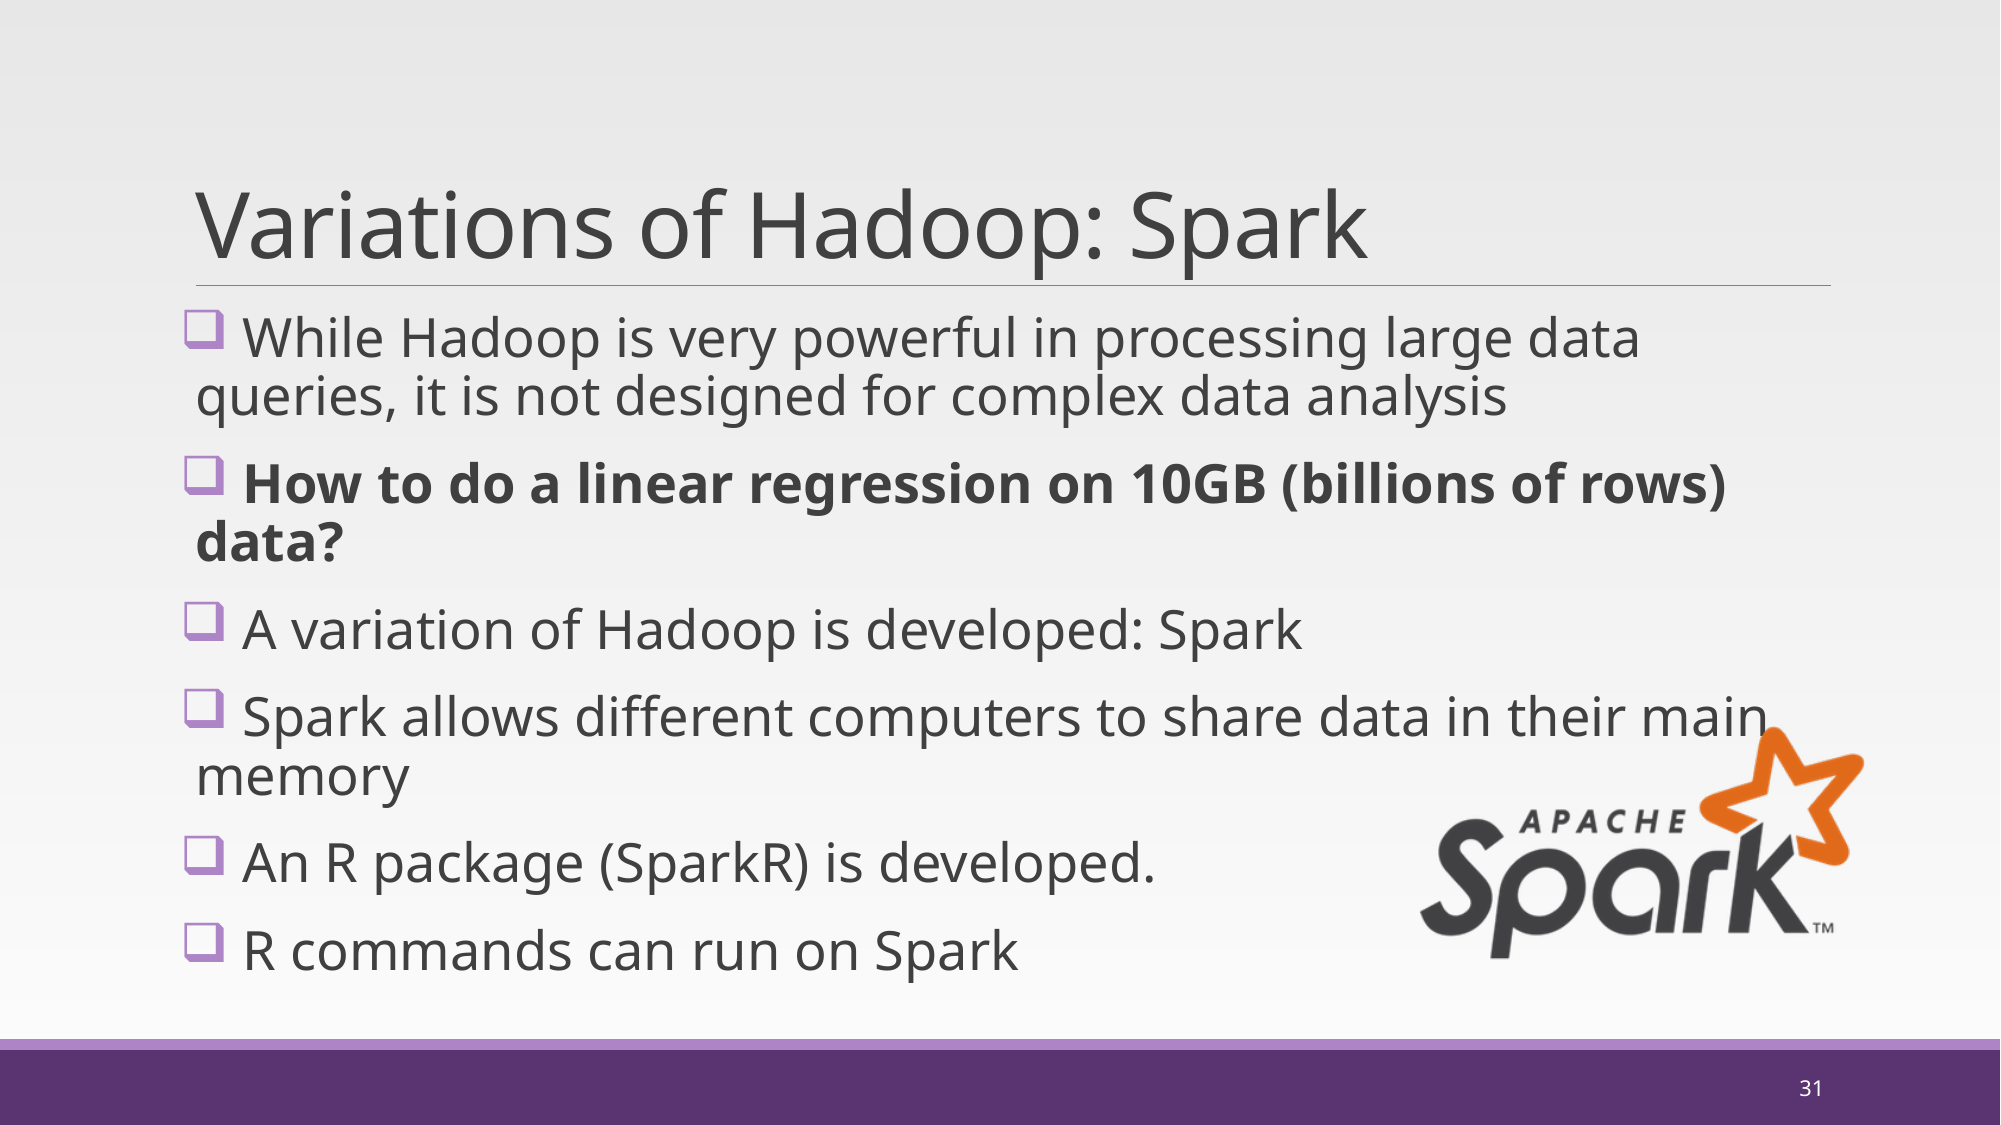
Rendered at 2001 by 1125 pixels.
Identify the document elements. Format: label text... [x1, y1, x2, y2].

title Variations of Hadoop: Spark [180, 47, 1830, 285]
list While Hadoop is very powerful in processing large data queries, it is not designed for complex data analysis How to do a linear regression on 10GB (billions of rows) data? A variation of Hadoop is developed: Spark Spark allows different computers to share data in their main memory An R package (SparkR) is developed. R commands can run on Spark [180, 302, 1830, 963]
slide_number 31 [1624, 1059, 1840, 1120]
picture [1417, 725, 1865, 963]
